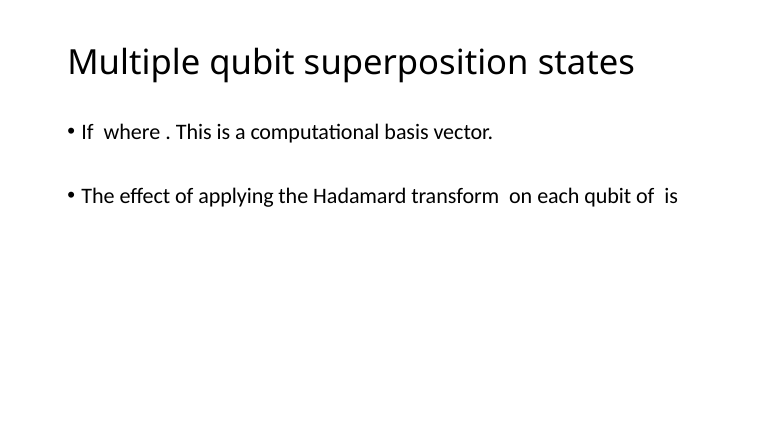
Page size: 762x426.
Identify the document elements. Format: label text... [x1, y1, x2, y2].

title Multiple qubit superposition states [52, 22, 710, 105]
